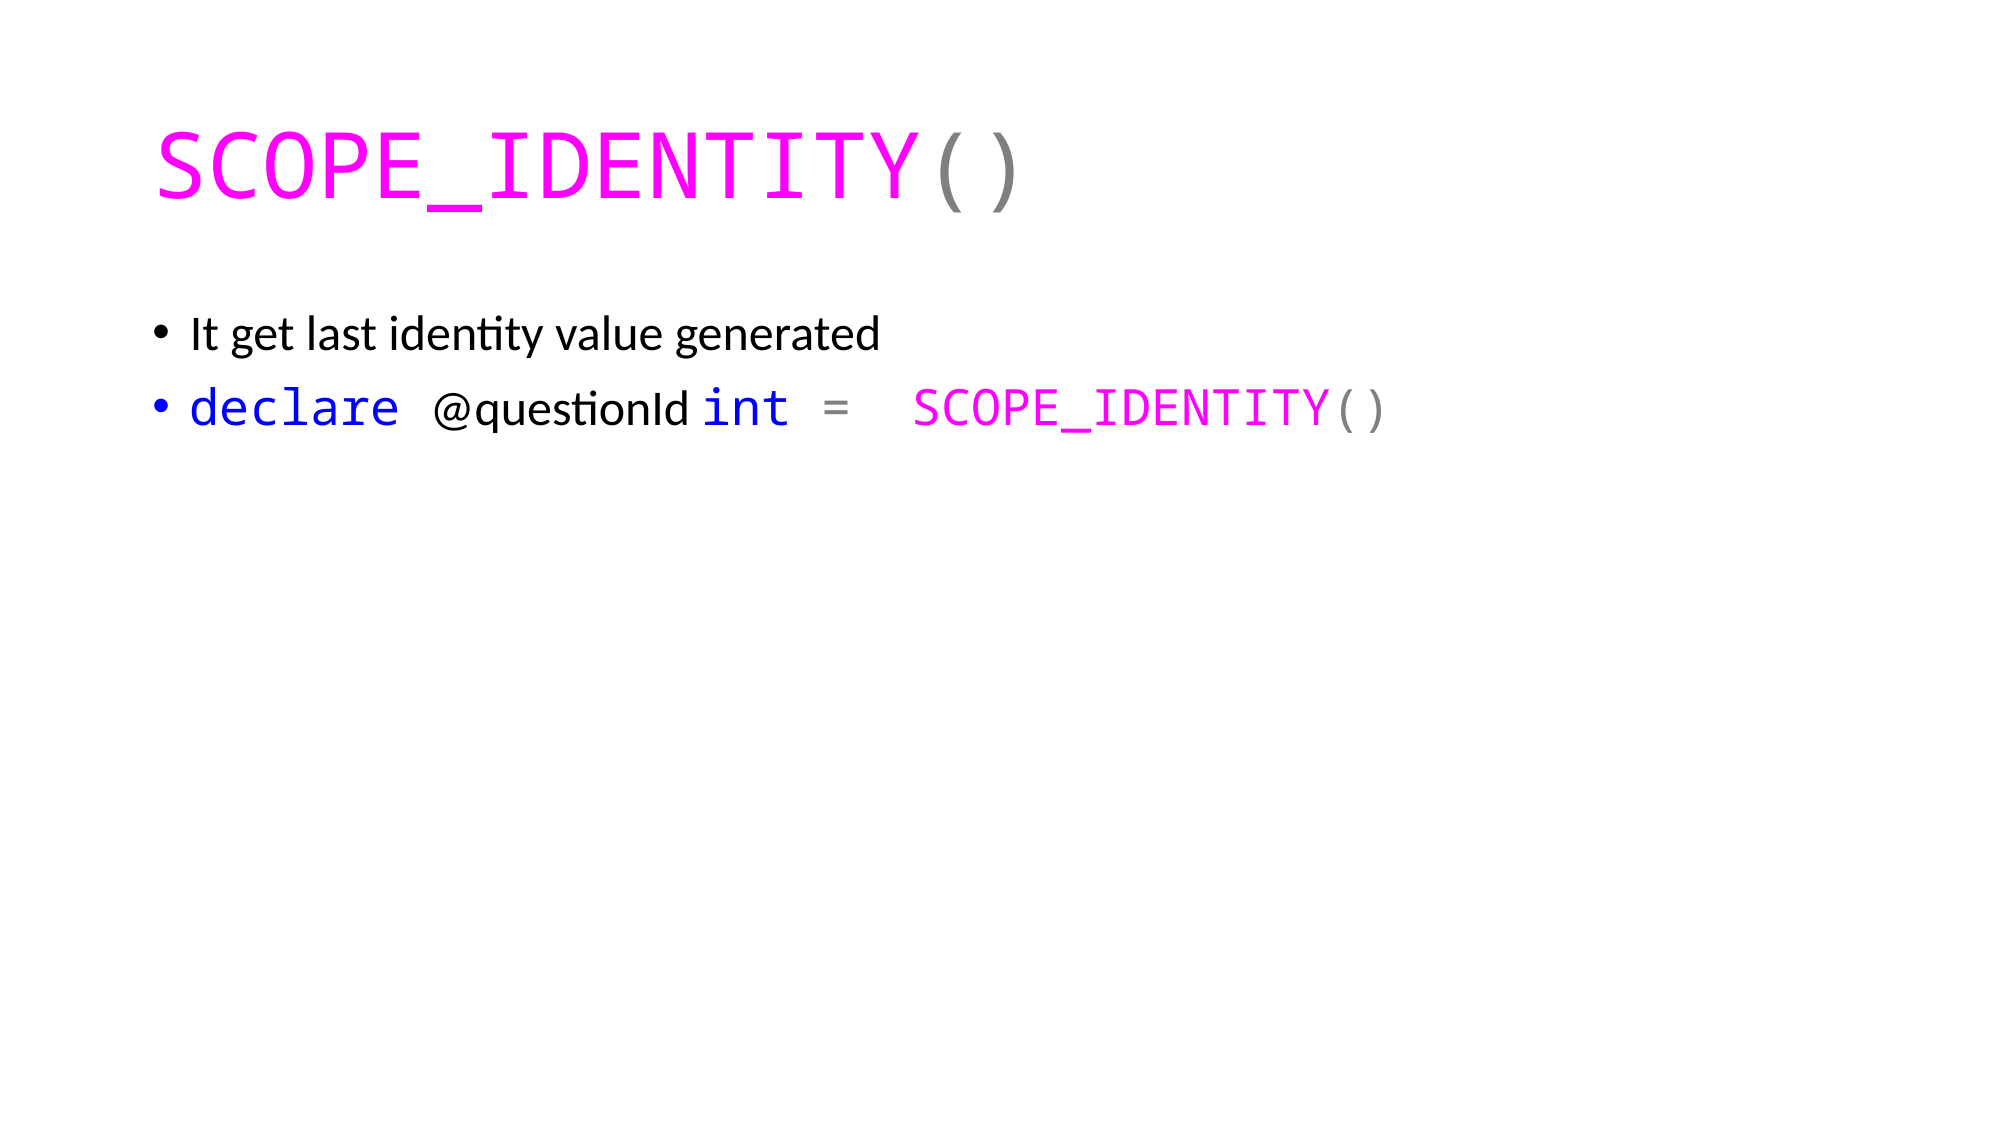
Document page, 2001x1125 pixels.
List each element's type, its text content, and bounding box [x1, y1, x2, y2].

list It get last identity value generated declare @questionId int = SCOPE_IDENTITY() [137, 299, 1863, 1014]
title SCOPE_IDENTITY() [137, 59, 1863, 278]
